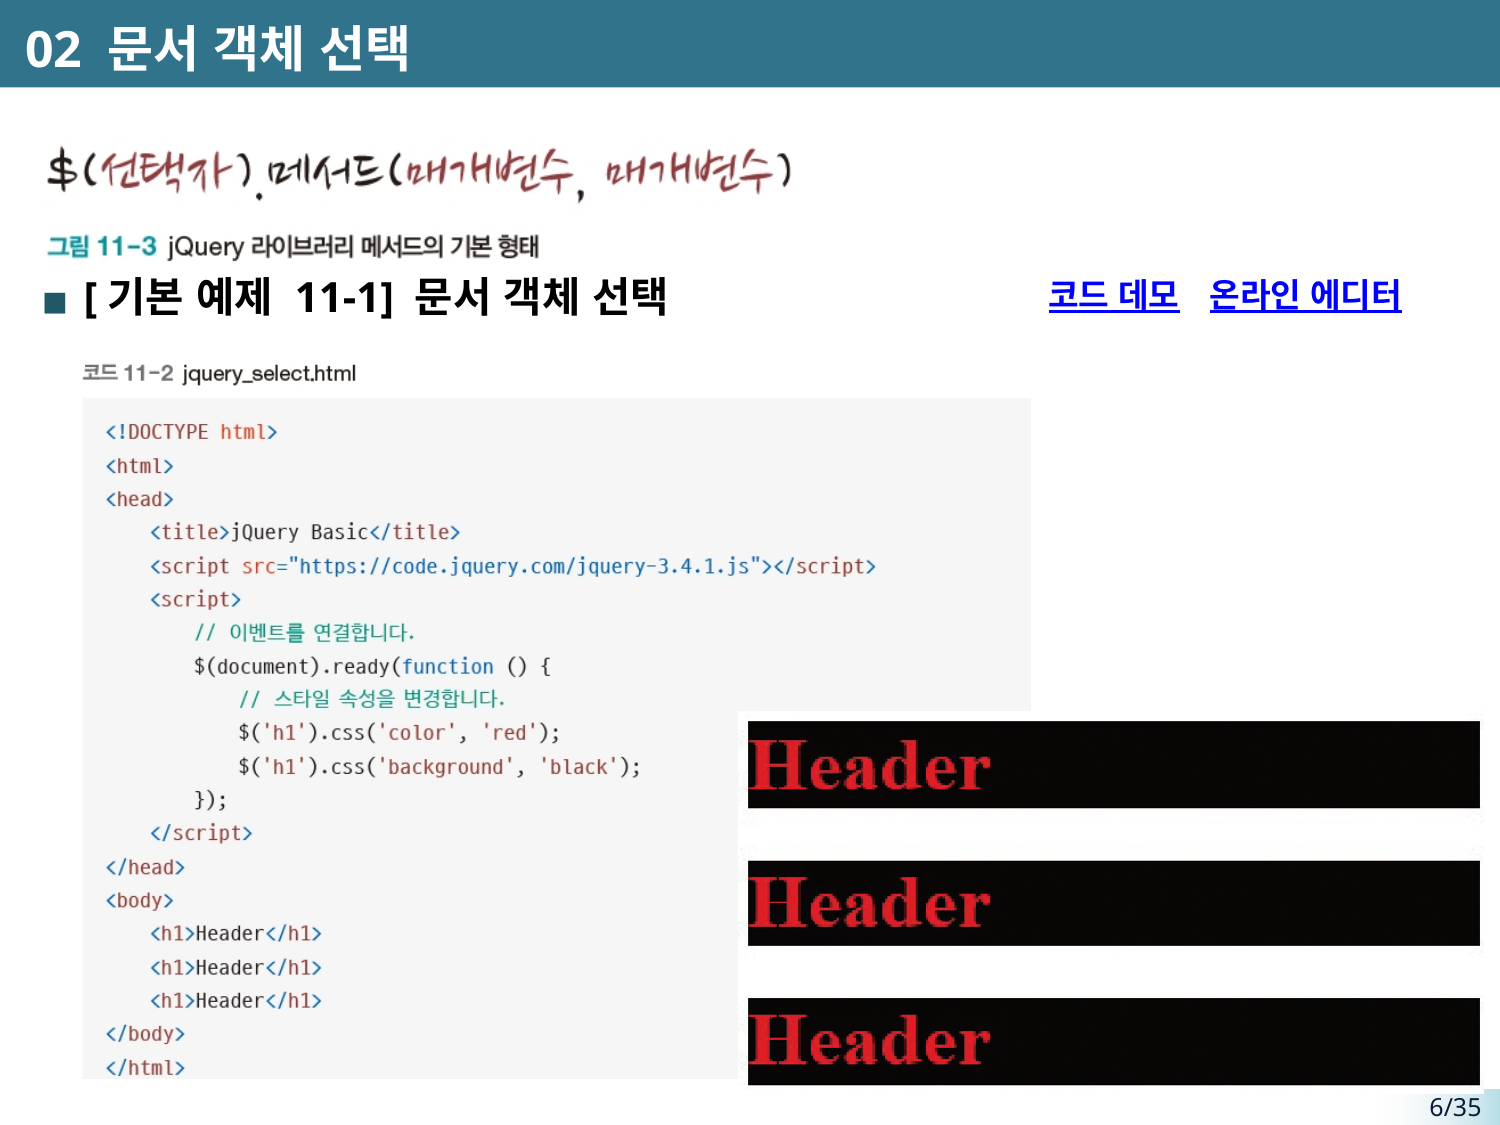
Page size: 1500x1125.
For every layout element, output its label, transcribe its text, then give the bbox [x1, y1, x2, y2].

picture [41, 136, 798, 268]
text_box 코드 데모 온라인 에디터 [1033, 267, 1471, 323]
list [기본 예제 11-1] 문서 객체 선택 [10, 126, 1481, 1057]
title 02 문서 객체 선택 [10, 8, 1288, 87]
picture [76, 357, 1484, 1095]
